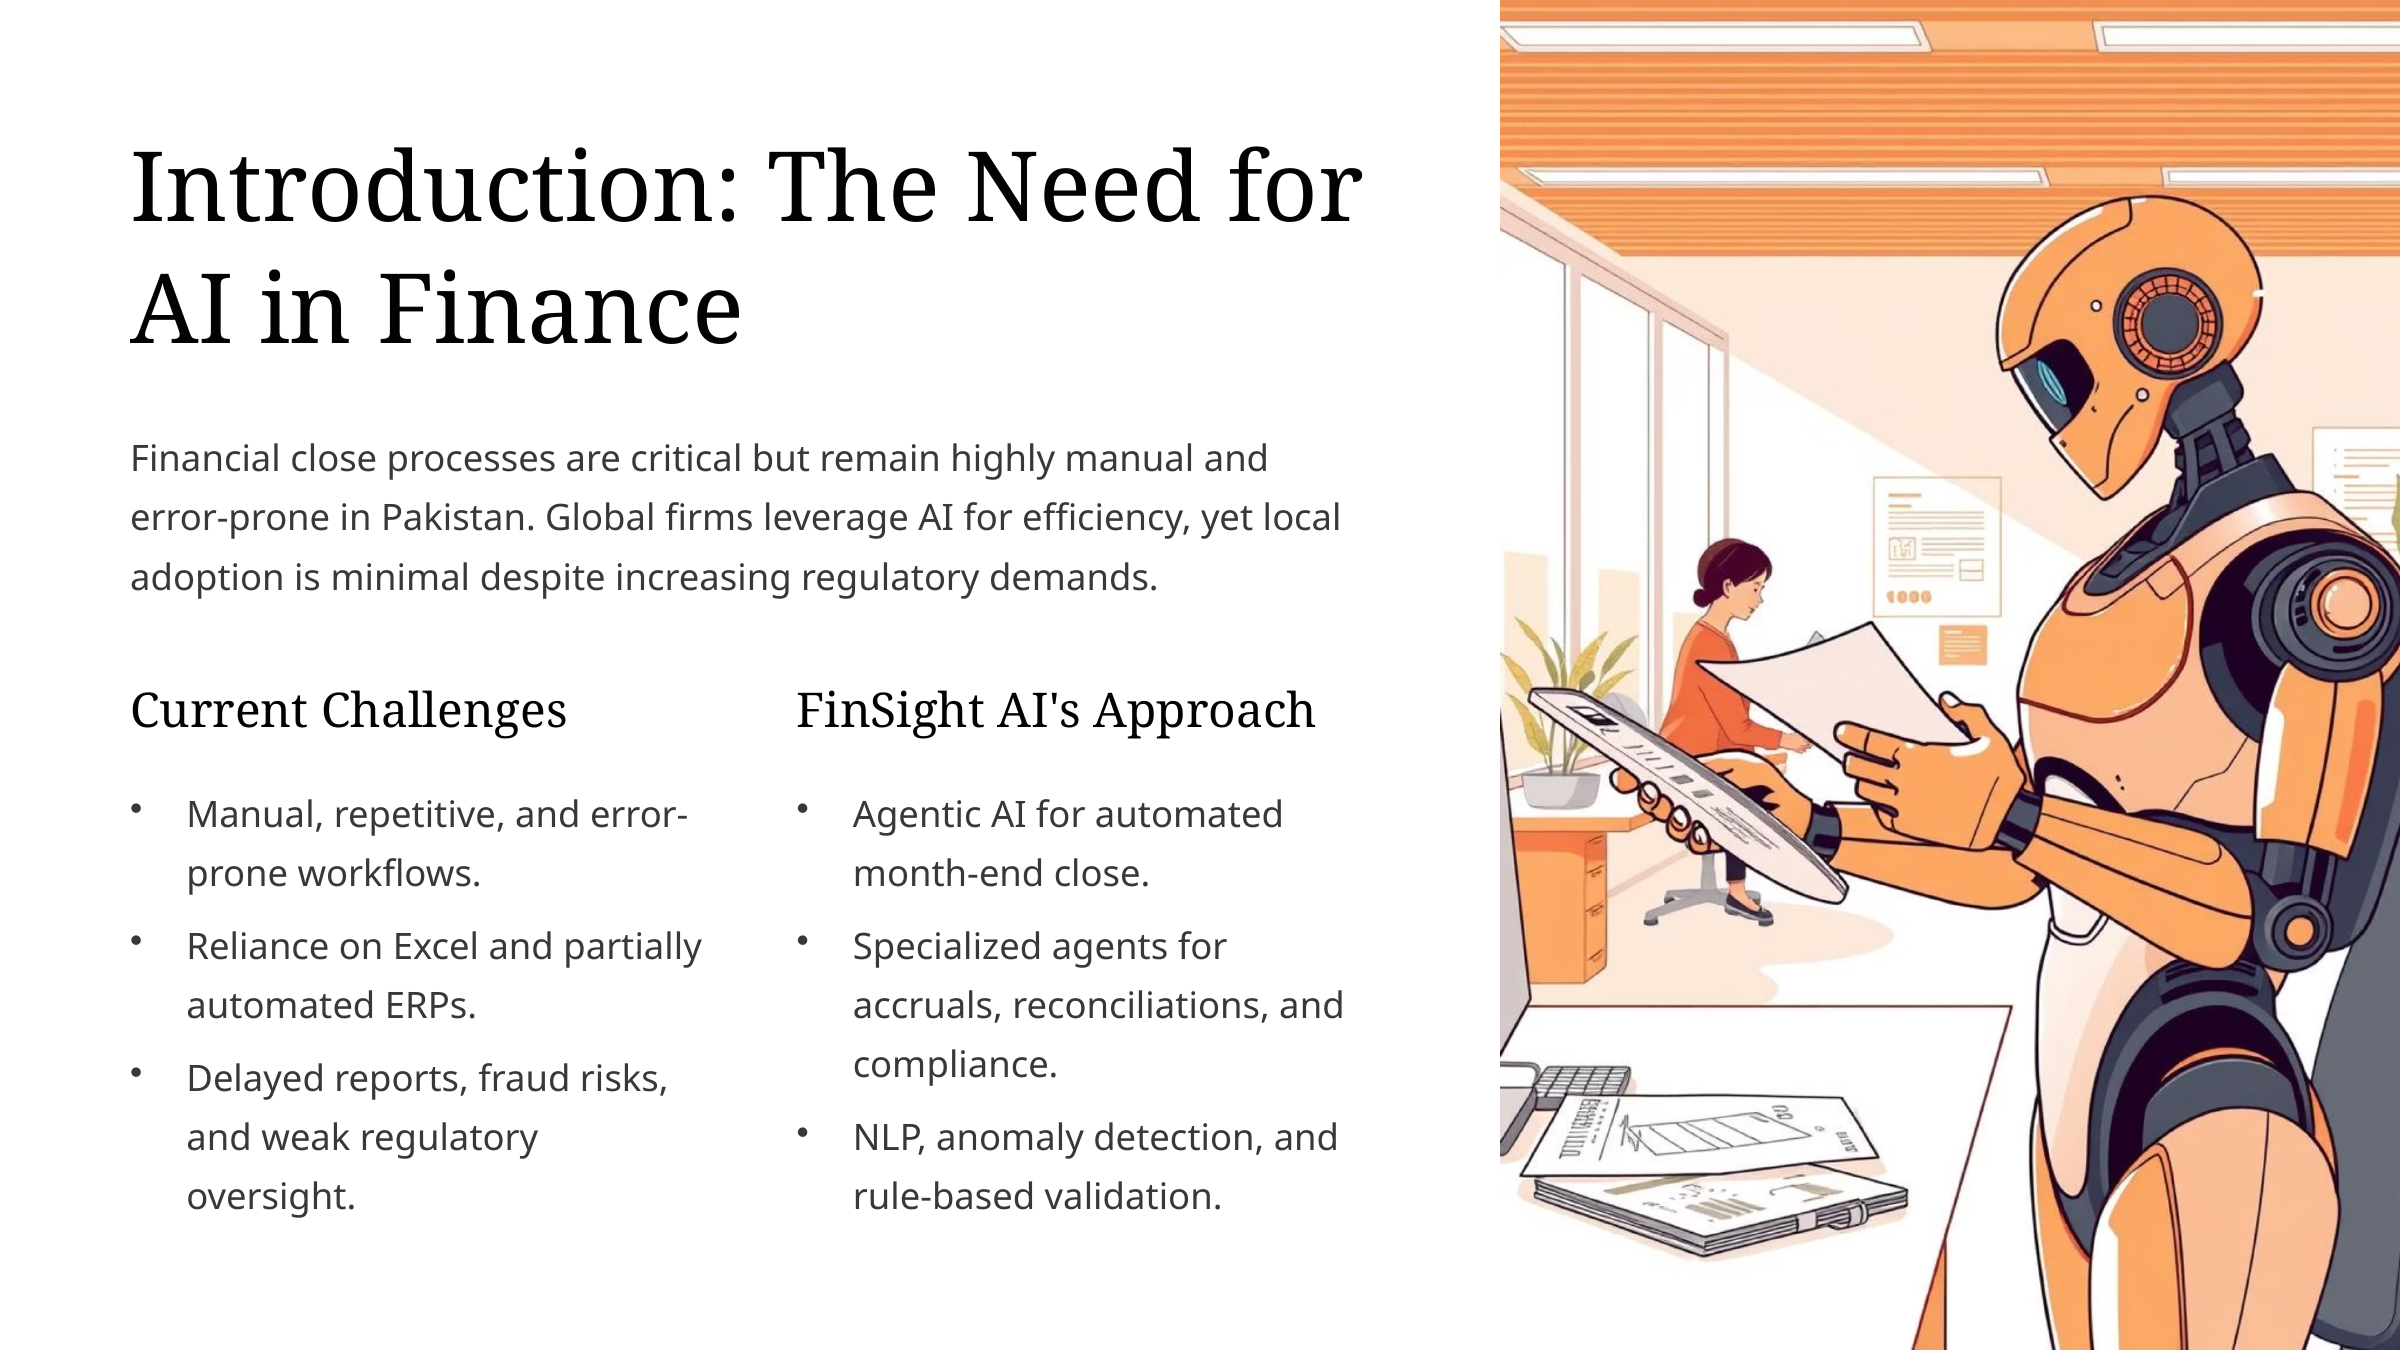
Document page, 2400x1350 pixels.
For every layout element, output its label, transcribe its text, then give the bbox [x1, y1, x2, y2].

text_box Reliance on Excel and partially automated ERPs. [130, 907, 705, 1027]
text_box Manual, repetitive, and error-prone workflows. [130, 774, 705, 894]
text_box Agentic AI for automated month-end close. [796, 774, 1371, 894]
text_box Introduction: The Need for AI in Finance [130, 119, 1370, 364]
text_box Delayed reports, fraud risks, and weak regulatory oversight. [130, 1039, 705, 1218]
text_box Current Challenges [130, 676, 619, 738]
text_box Specialized agents for accruals, reconciliations, and compliance. [796, 907, 1371, 1086]
text_box NLP, anomaly detection, and rule-based validation. [796, 1098, 1371, 1218]
text_box FinSight AI's Approach [796, 676, 1294, 738]
picture [1499, 0, 2400, 1350]
text_box Financial close processes are critical but remain highly manual and error-prone in Pakistan. Global firms leverage AI for efficiency, yet local adoption is minimal despite increasing regulatory demands. [130, 419, 1370, 598]
